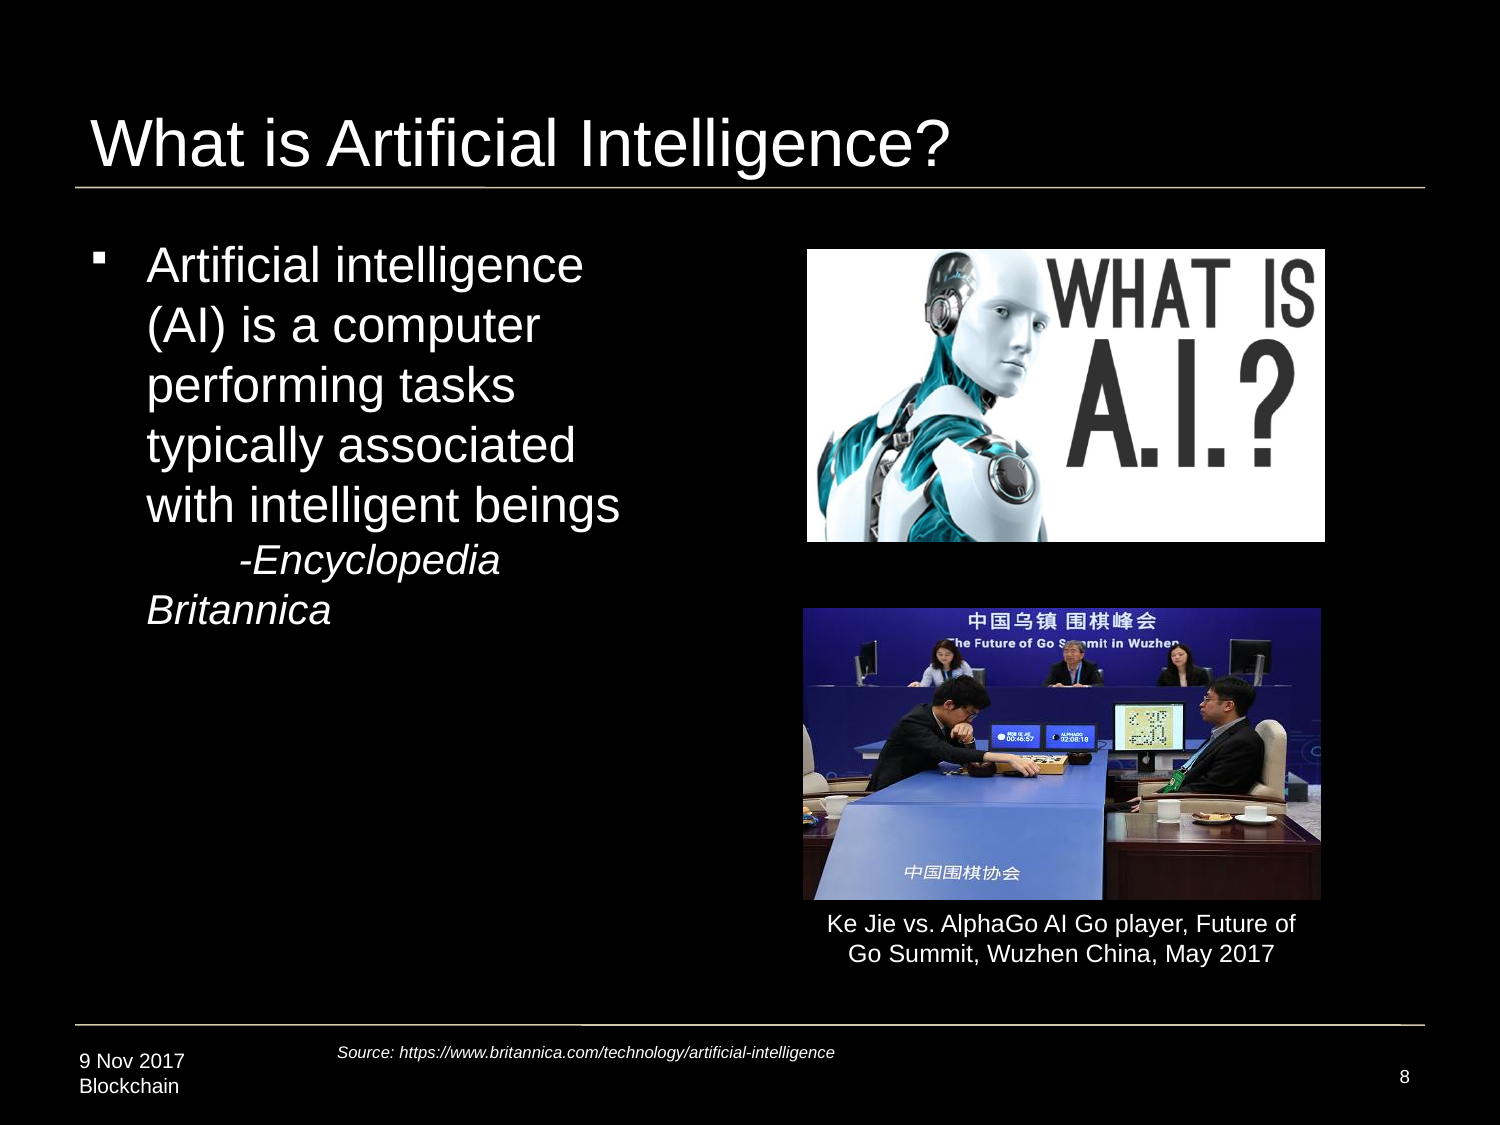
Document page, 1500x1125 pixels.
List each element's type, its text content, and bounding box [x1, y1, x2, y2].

picture [938, 531, 943, 542]
picture [802, 608, 1321, 901]
picture [806, 249, 1326, 542]
title What is Artificial Intelligence? [75, 45, 1425, 188]
list Artificial intelligence (AI) is a computer performing tasks typically associated with intelligent beings -Encyclopedia Britannica [75, 224, 688, 813]
text_box Ke Jie vs. AlphaGo AI Go player, Future of Go Summit, Wuzhen China, May 2017 [803, 908, 1321, 975]
text_box Source: https://www.britannica.com/technology/artificial-intelligence [322, 1038, 1335, 1088]
slide_number 7 [862, 1037, 1425, 1103]
